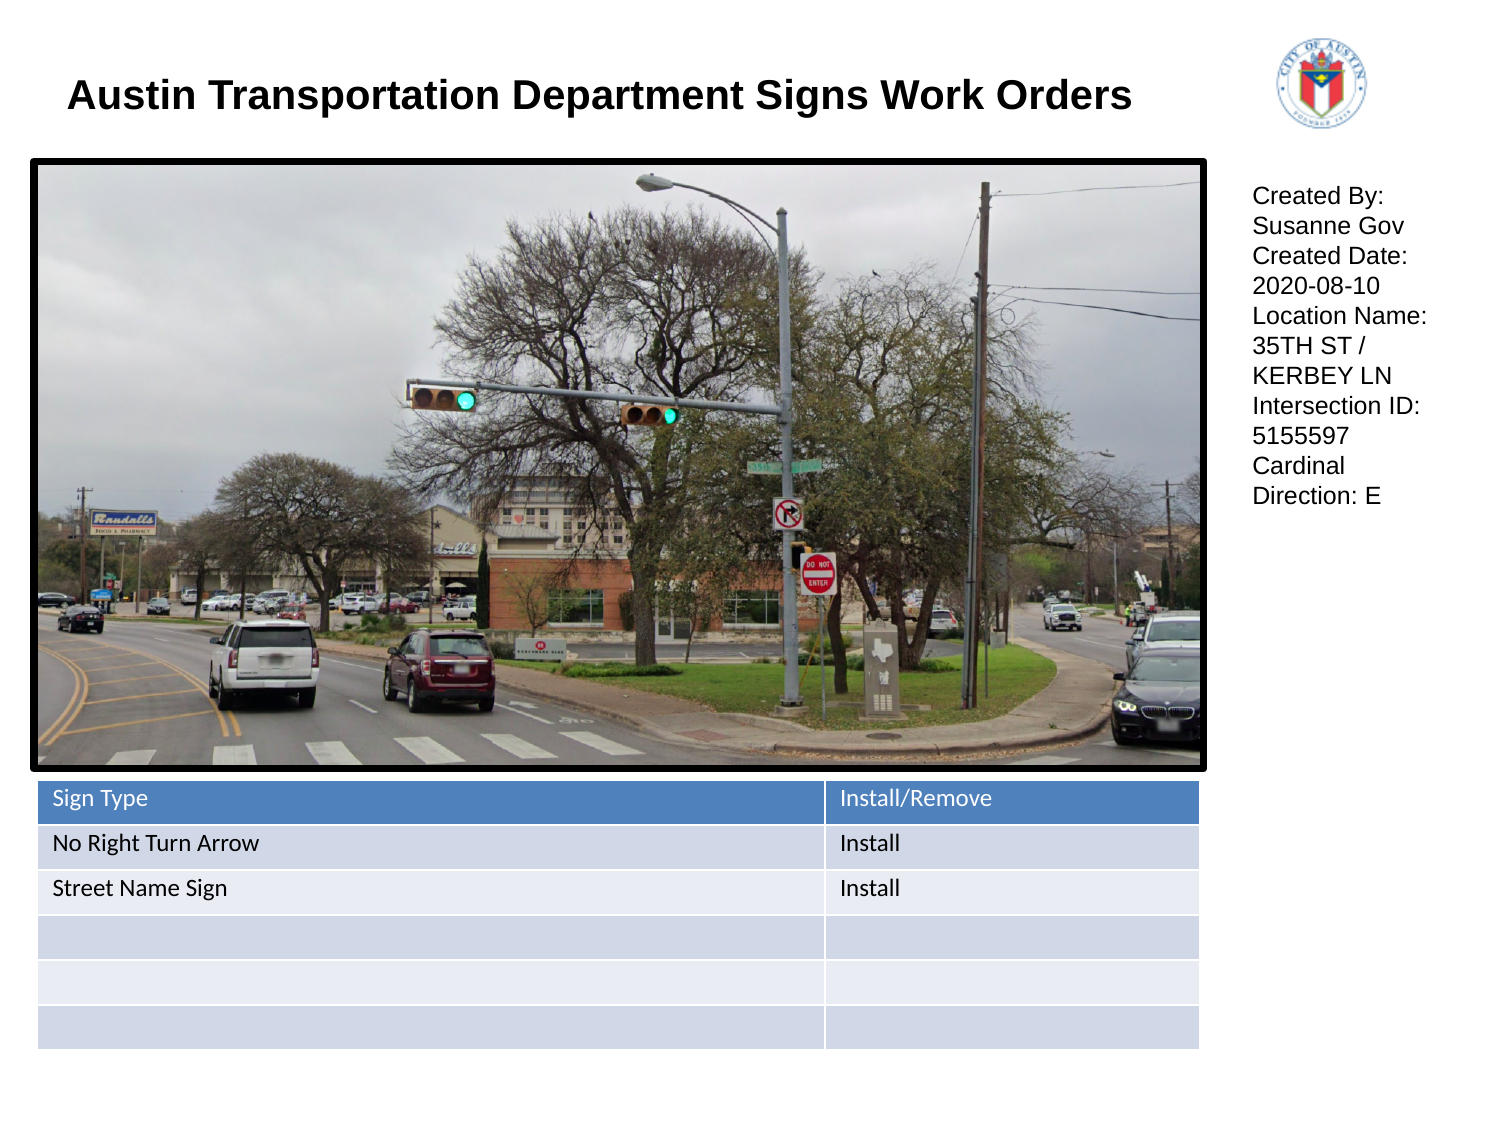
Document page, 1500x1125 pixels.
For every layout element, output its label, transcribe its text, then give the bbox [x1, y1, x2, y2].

picture [1274, 37, 1369, 132]
text_box Austin Transportation Department Signs Work Orders [51, 60, 1149, 125]
table_cell [38, 916, 824, 959]
table_cell No Right Turn Arrow [38, 826, 824, 869]
table_cell Install [826, 826, 1199, 869]
table_cell Street Name Sign [38, 871, 824, 914]
table_cell [38, 961, 824, 1004]
picture [37, 164, 1201, 766]
table_cell [826, 961, 1199, 1004]
table_header Install/Remove [826, 781, 1199, 824]
table_header Sign Type [38, 781, 824, 824]
table_cell [826, 1006, 1199, 1049]
table_cell [38, 1006, 824, 1049]
table_cell [826, 916, 1199, 959]
table_cell Install [826, 871, 1199, 914]
text_box Created By: Susanne Gov Created Date: 2020-08-10 Location Name: 35TH ST / KERBEY LN Intersection ID: 5155597 Cardinal Direction: E [1237, 172, 1463, 517]
